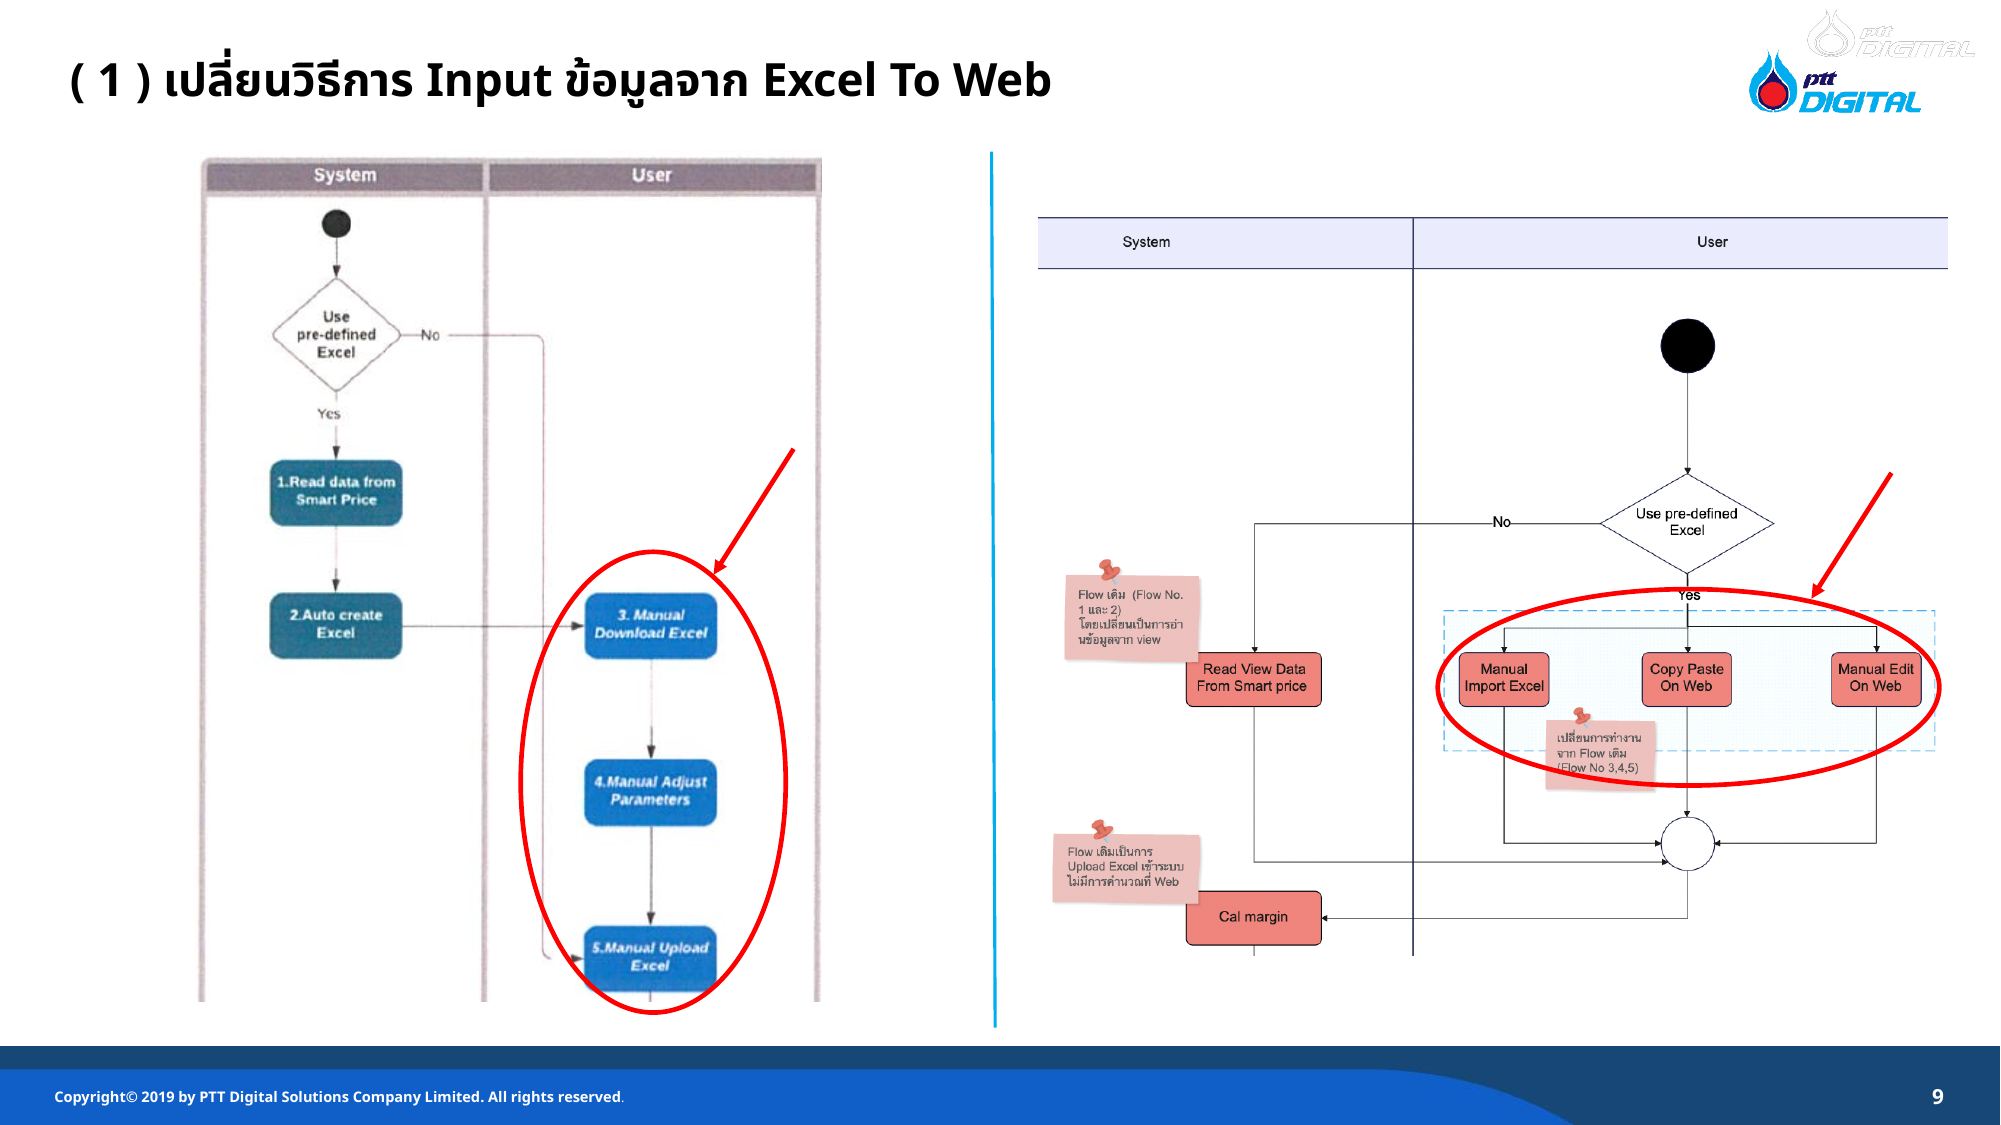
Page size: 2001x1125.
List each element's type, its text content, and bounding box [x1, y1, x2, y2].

picture [1037, 197, 1948, 956]
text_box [713, 448, 794, 575]
picture [0, 1046, 2000, 1125]
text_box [1811, 472, 1892, 599]
picture [193, 151, 822, 1003]
list ( 1 ) เปลี่ยนวิธีการ Input ข้อมูลจาก Excel To Web [55, 43, 1596, 140]
slide_number 9 [1891, 1076, 1985, 1119]
picture [1744, 0, 1977, 135]
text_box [991, 151, 996, 1029]
